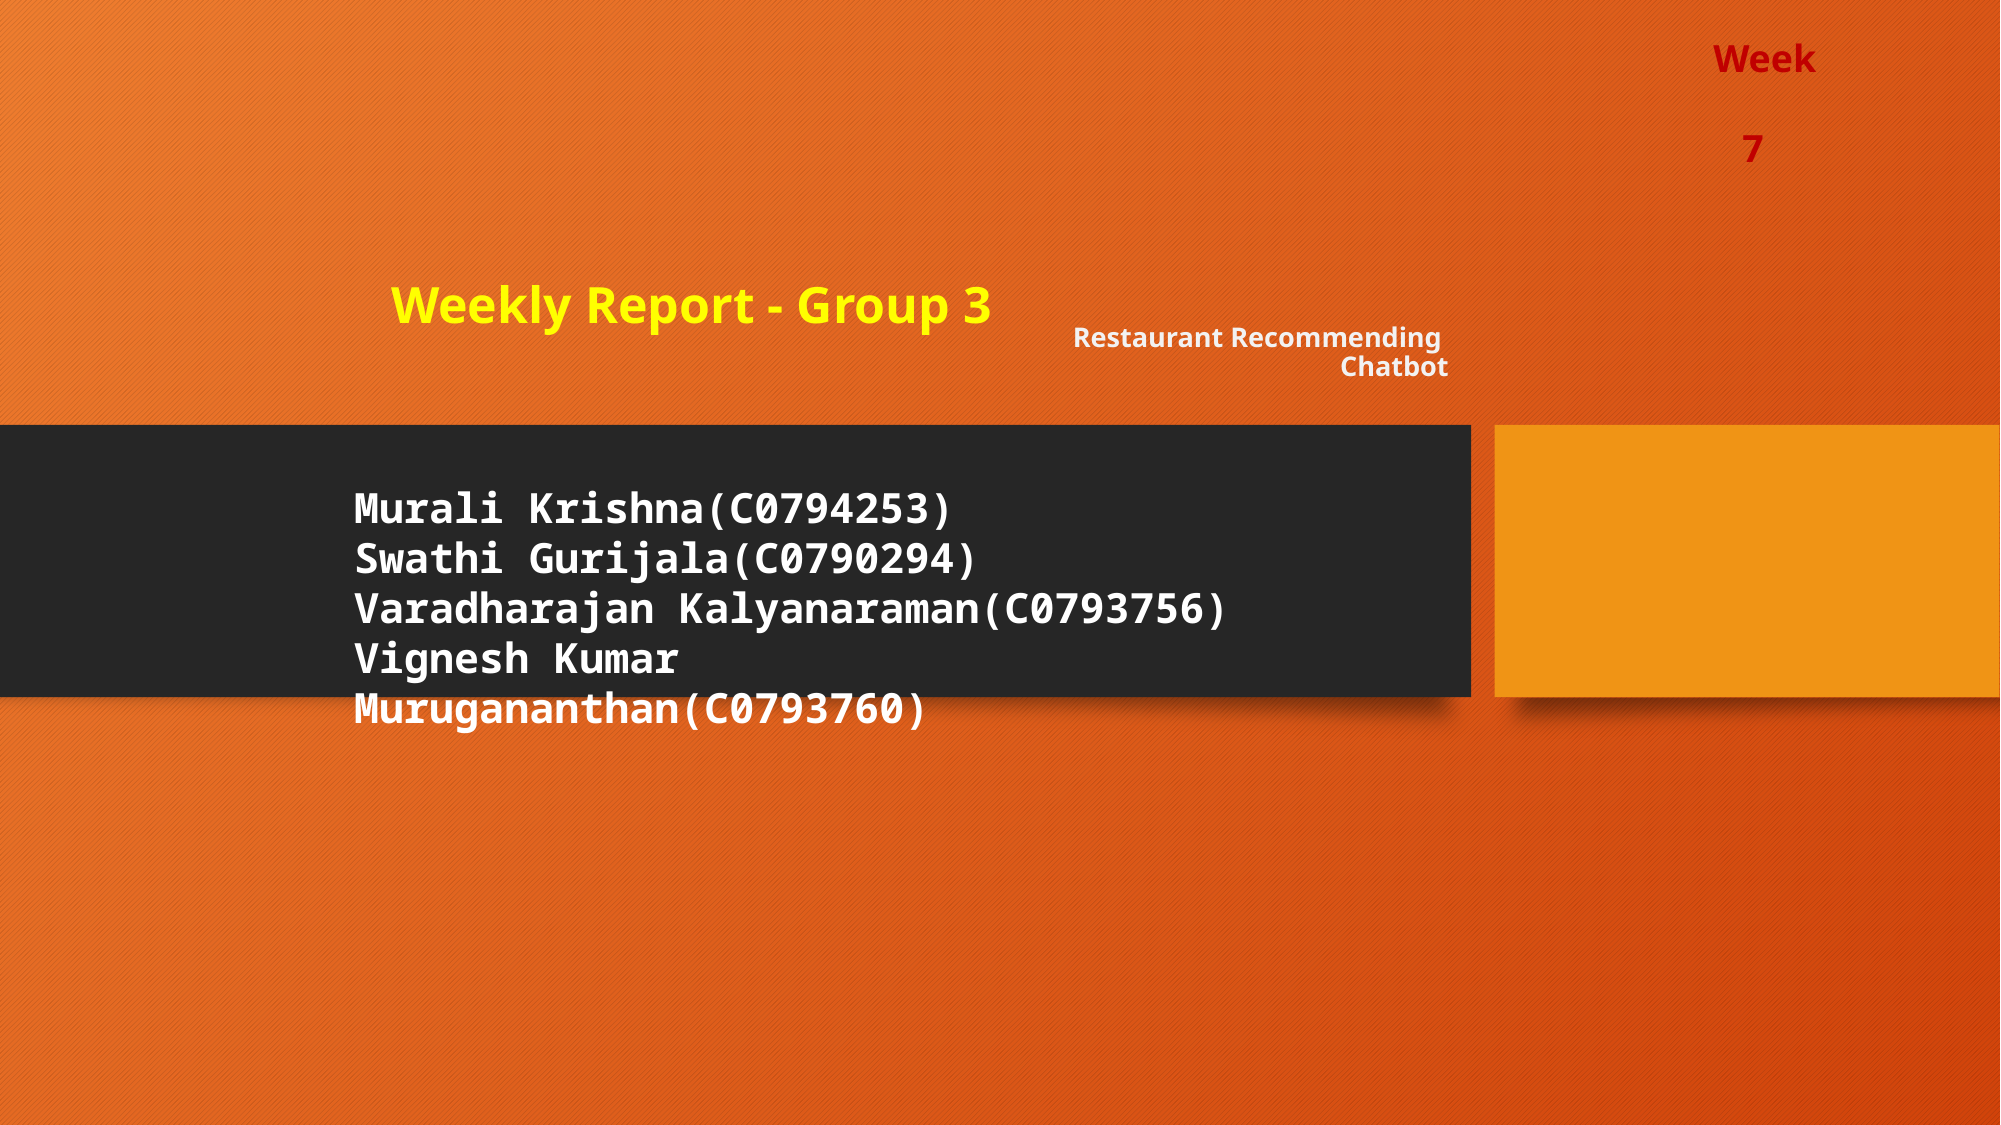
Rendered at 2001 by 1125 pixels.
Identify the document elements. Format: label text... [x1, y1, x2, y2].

title Restaurant Recommending Chatbot [0, 251, 1464, 434]
picture [1494, 698, 2000, 742]
subtitle Weekly Report - Group 3 [0, 272, 1404, 368]
text_box Murali Krishna(C0794253) Swathi Gurijala(C0790294) Varadharajan Kalyanaraman(C0793756) Vignesh Kumar Murugananthan(C0793760) [339, 474, 1285, 740]
picture [0, 698, 1472, 742]
text_box Week 7 [1698, 27, 1834, 178]
